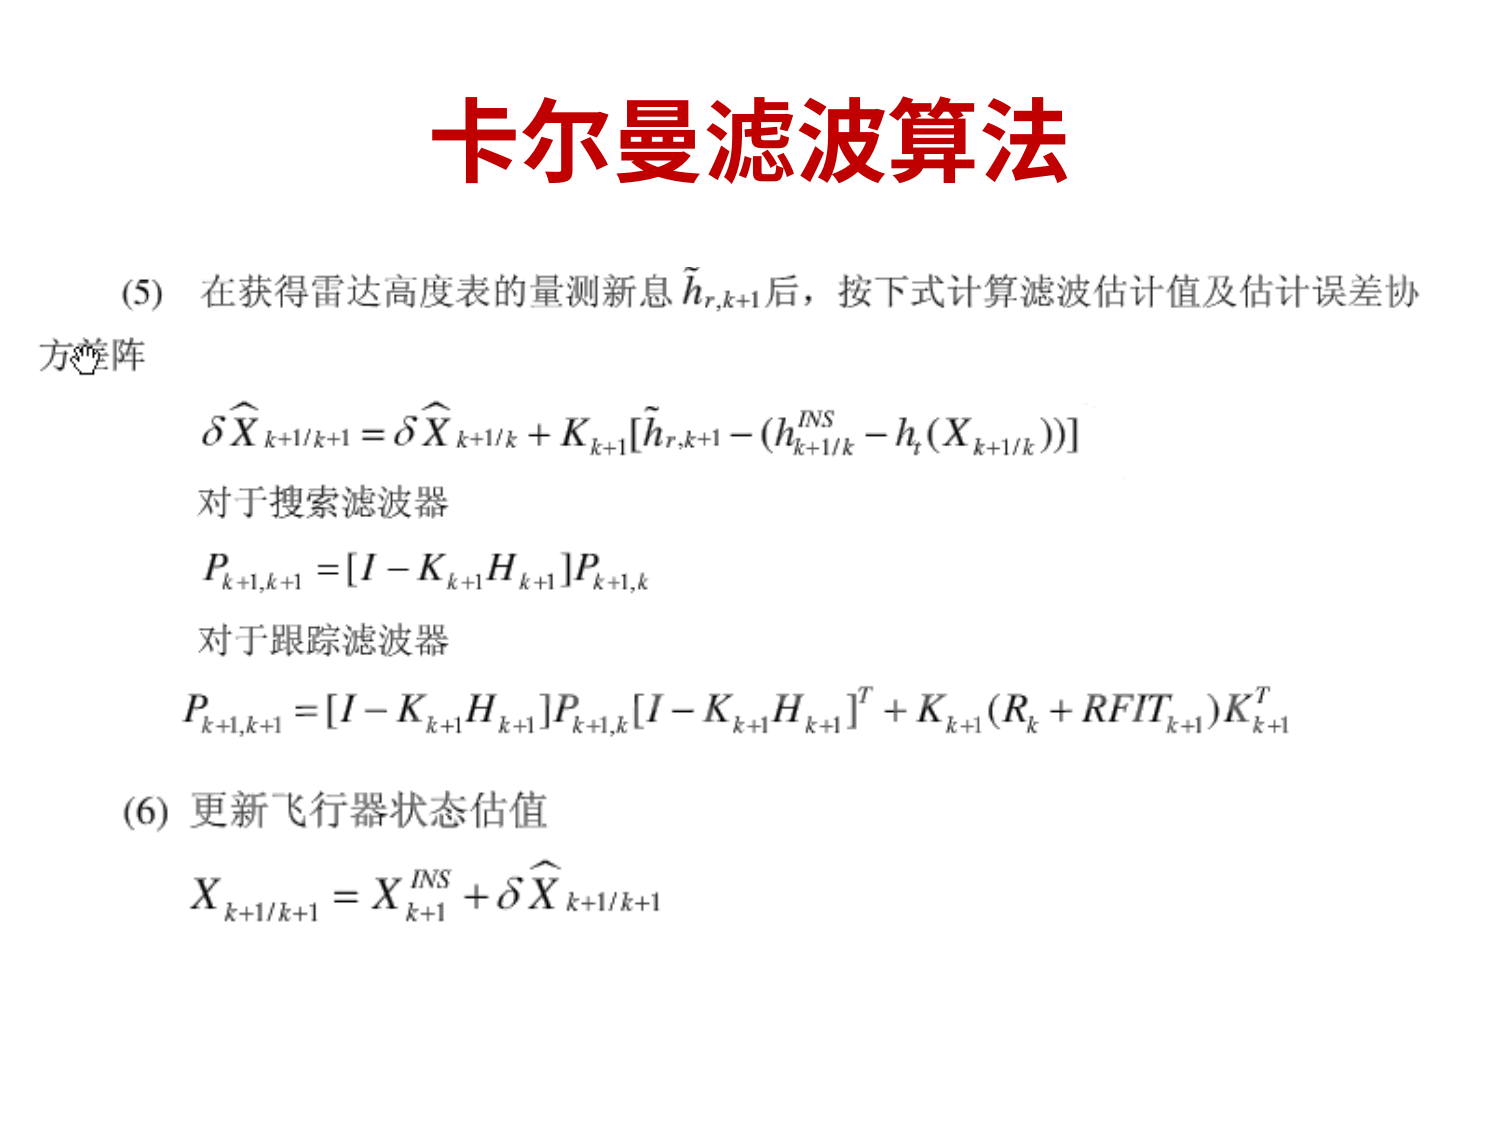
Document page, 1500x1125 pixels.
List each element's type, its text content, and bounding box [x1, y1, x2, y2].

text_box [36, 267, 1426, 932]
title 卡尔曼滤波算法 [75, 45, 1425, 233]
